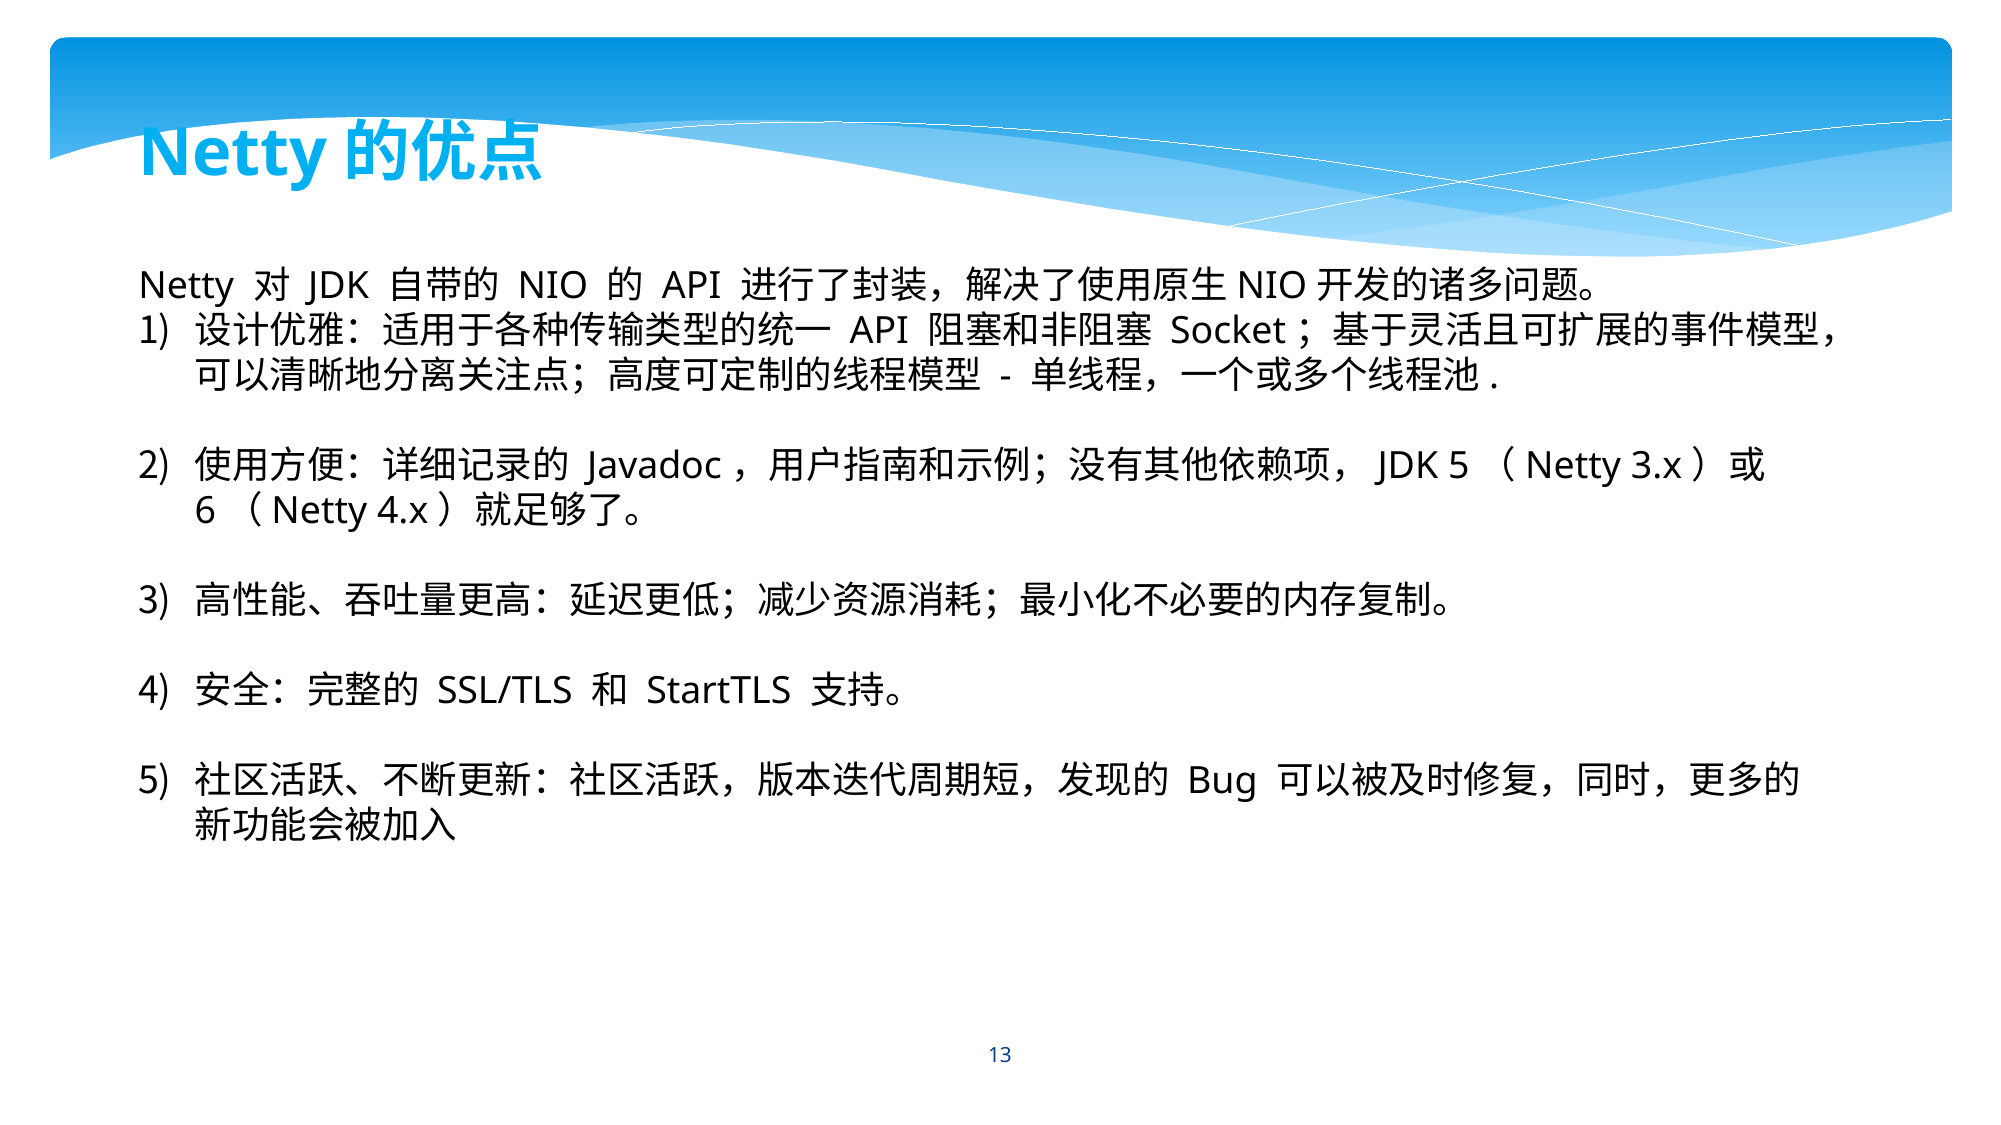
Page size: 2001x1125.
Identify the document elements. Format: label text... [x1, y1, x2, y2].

text_box Netty的优点 [123, 110, 908, 246]
text_box Netty 对 JDK 自带的 NIO 的 API 进行了封装，解决了使用原生NIO开发的诸多问题。 设计优雅：适用于各种传输类型的统一 API 阻塞和非阻塞 Socket；基于灵活且可扩展的事件模型，可以清晰地分离关注点；高度可定制的线程模型 - 单线程，一个或多个线程池. 使用方便：详细记录的 Javadoc，用户指南和示例；没有其他依赖项，JDK 5（Netty 3.x）或 6（Netty 4.x）就足够了。 高性能、吞吐量更高：延迟更低；减少资源消耗；最小化不必要的内存复制。 安全：完整的 SSL/TLS 和 StartTLS 支持。 社区活跃、不断更新：社区活跃，版本迭代周期短，发现的 Bug 可以被及时修复，同时，更多的新功能会被加入 [123, 253, 1851, 899]
slide_number 13 [872, 1025, 1128, 1086]
